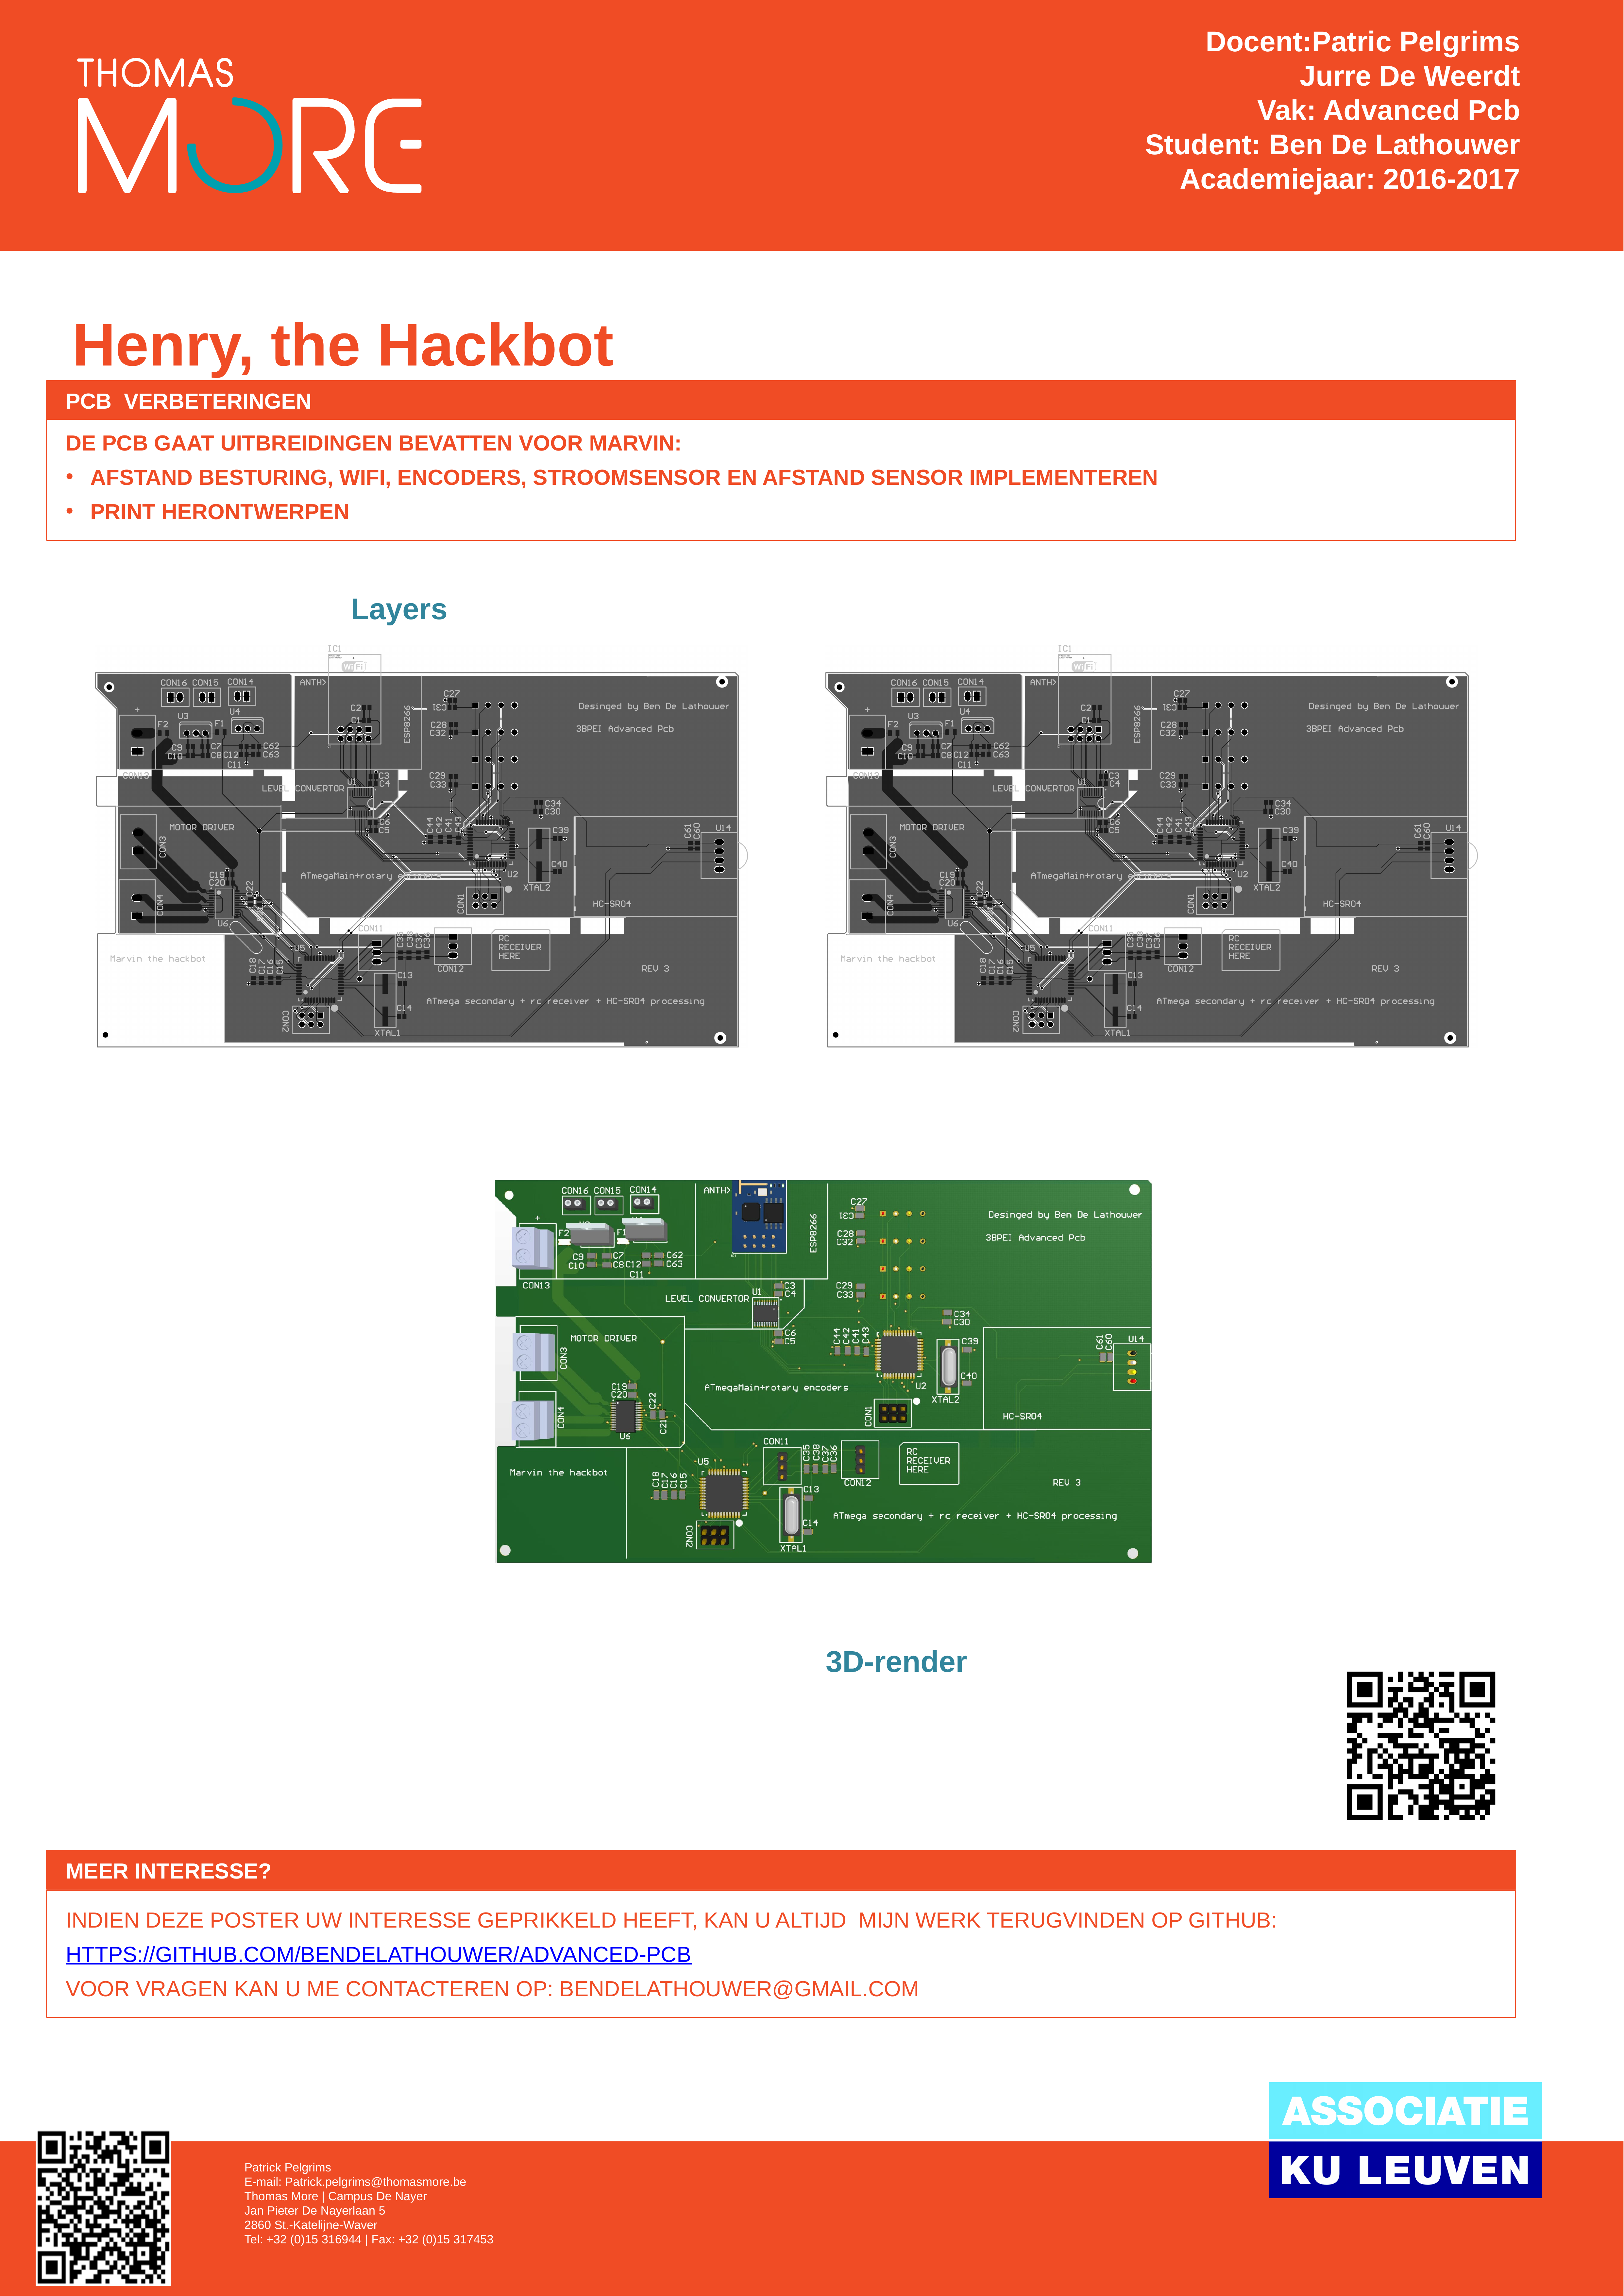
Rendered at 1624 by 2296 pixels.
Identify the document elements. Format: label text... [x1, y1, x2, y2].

picture [825, 645, 1478, 1048]
picture [35, 2129, 171, 2286]
list Meer interesse? [46, 1850, 1516, 1890]
text_box Layers [172, 587, 627, 628]
list Docent:Patric Pelgrims Jurre De Weerdt Vak: Advanced Pcb Student: Ben De Lathouwer Academiejaar: 2016-2017 [536, 0, 1598, 229]
picture [1269, 2082, 1542, 2198]
picture [1326, 1651, 1516, 1841]
list Henry, the Hackbot [0, 250, 1619, 531]
picture [495, 1117, 1152, 1625]
list Indien deze poster uw interesse geprikkeld heEft, kan u altijd mijn werk terugvinden op github: https://github.com/bendelathouwer/Advanced-PCB voor vragen kan u me contacteren op: bendelathouwer@gmail.com [46, 1890, 1516, 2018]
picture [95, 645, 748, 1048]
list De pcb gaat uitbreidingen bevatten voor MARVIN: Afstand besturing, wifi, encoders, stroomsensor en afstand sensor implementeren Print herontwerpen [46, 420, 1516, 541]
list PCB verbeteringen [46, 380, 1516, 420]
text_box 3D-render [669, 1640, 1125, 1681]
list Patrick Pelgrims E-mail: Patrick.pelgrims@thomasmore.be Thomas More | Campus De Nayer Jan Pieter De Nayerlaan 5 2860 St.-Katelijne-Waver Tel: +32 (0)15 316944 | Fax: +32 (0)15 317453 [244, 2140, 1005, 2296]
